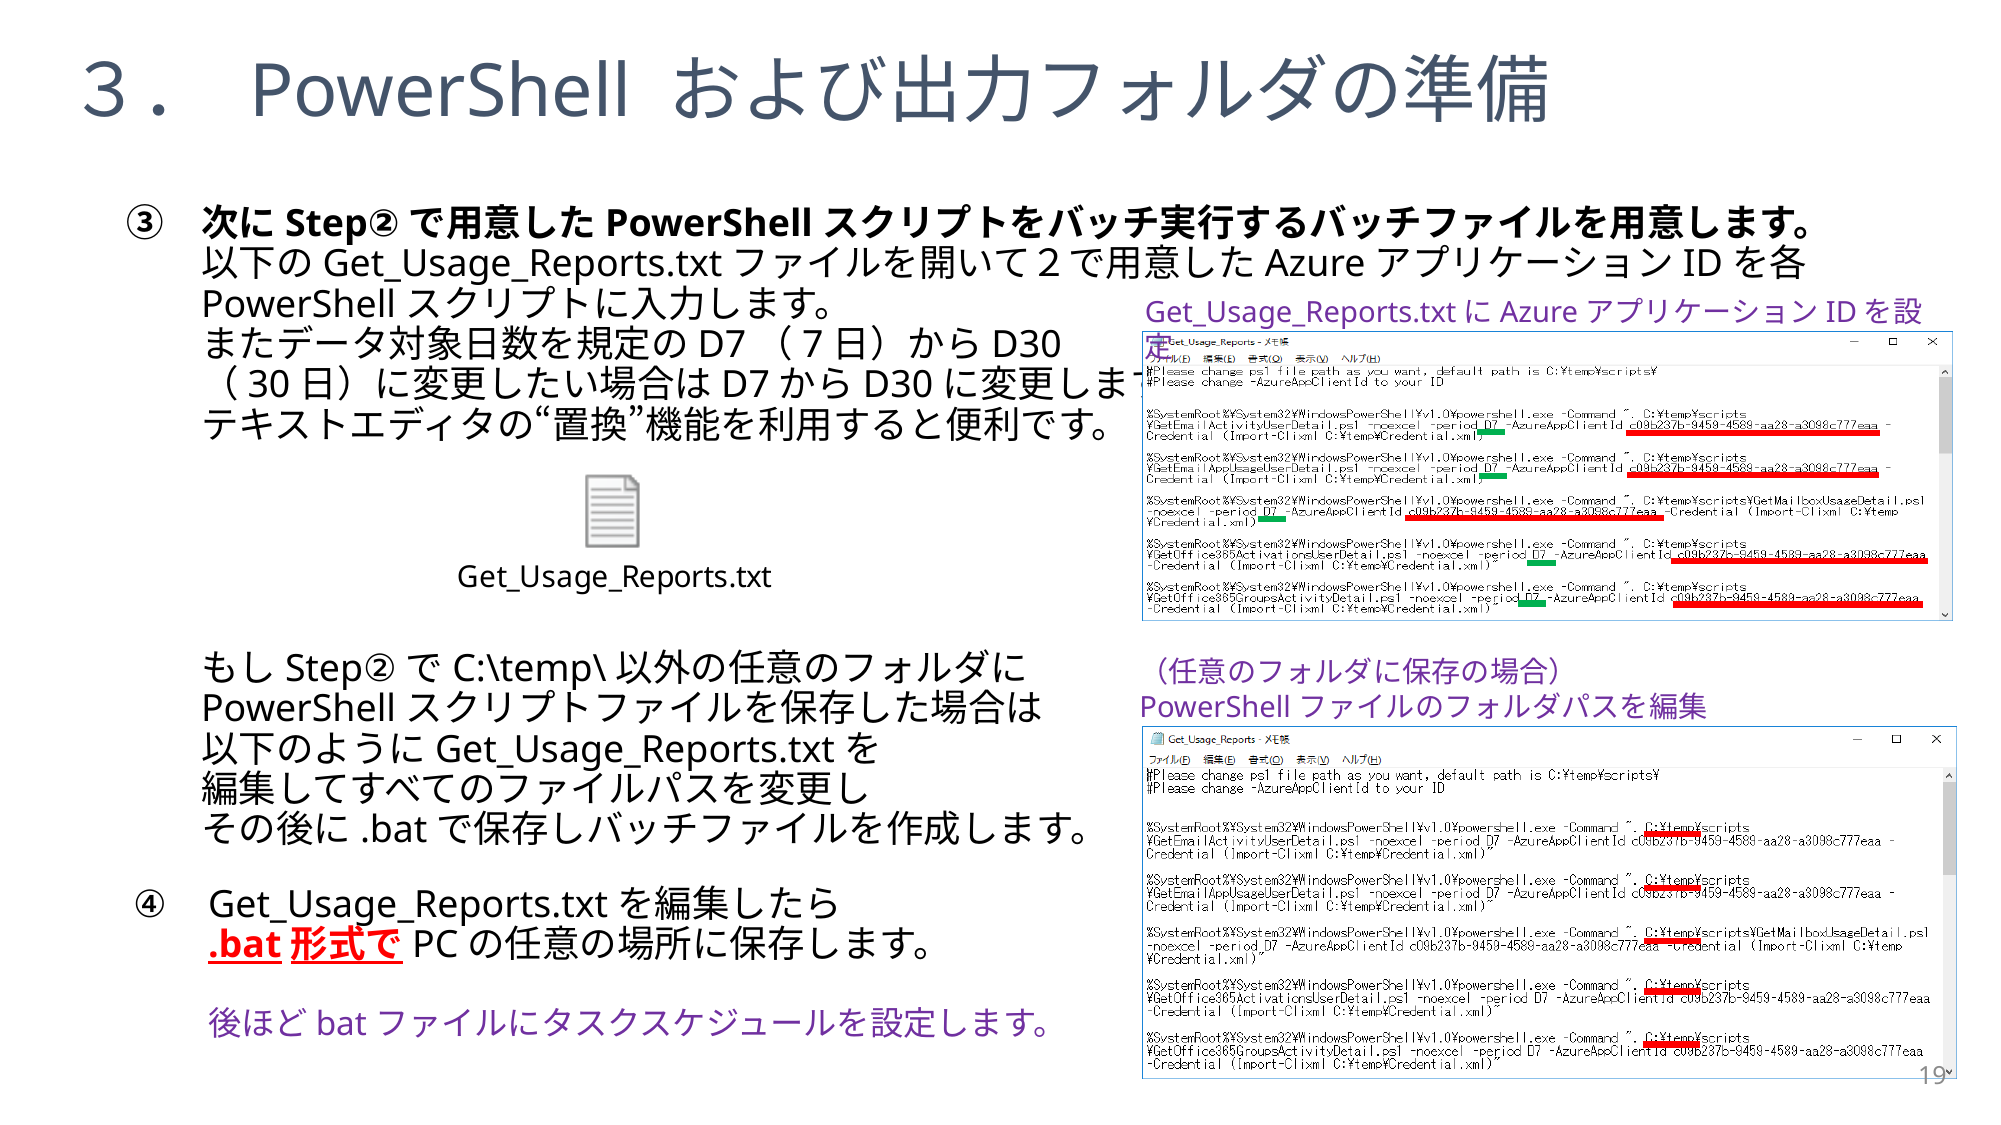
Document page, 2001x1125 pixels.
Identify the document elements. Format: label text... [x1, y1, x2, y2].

text_box Get_Usage_Reports.txtを編集したら .bat形式でPCの任意の場所に保存します。 後ほどbatファイルにタスクスケジュールを設定します。 [103, 861, 1103, 1066]
text_box ３． PowerShell および出力フォルダの準備 [38, 29, 1789, 157]
text_box 19 [1875, 1052, 1962, 1113]
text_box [1142, 726, 1957, 1079]
text_box （任意のフォルダに保存の場合） PowerShellファイルのフォルダパスを編集 [1124, 645, 1959, 731]
text_box Get_Usage_Reports.txtにAzureアプリケーションIDを設定 [1129, 286, 1964, 372]
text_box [1142, 331, 1953, 621]
text_box 次にStep②で用意したPowerShellスクリプトをバッチ実行するバッチファイルを用意します。 以下のGet_Usage_Reports.txtファイルを開いて２で用意したAzureアプリケーションIDを各PowerShellスクリプトに入力します。 またデータ対象日数を規定のD7（7日）からD30 （30日）に変更したい場合はD7からD30に変更します。 テキストエディタの“置換”機能を利用すると便利です。 もしStep②でC:\temp\以外の任意のフォルダに PowerShellスクリプトファイルを保存した場合は 以下のようにGet_Usage_Reports.txtを 編集してすべてのファイルパスを変更し その後に.batで保存しバッチファイルを作成します。 [96, 180, 1934, 875]
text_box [431, 471, 797, 606]
